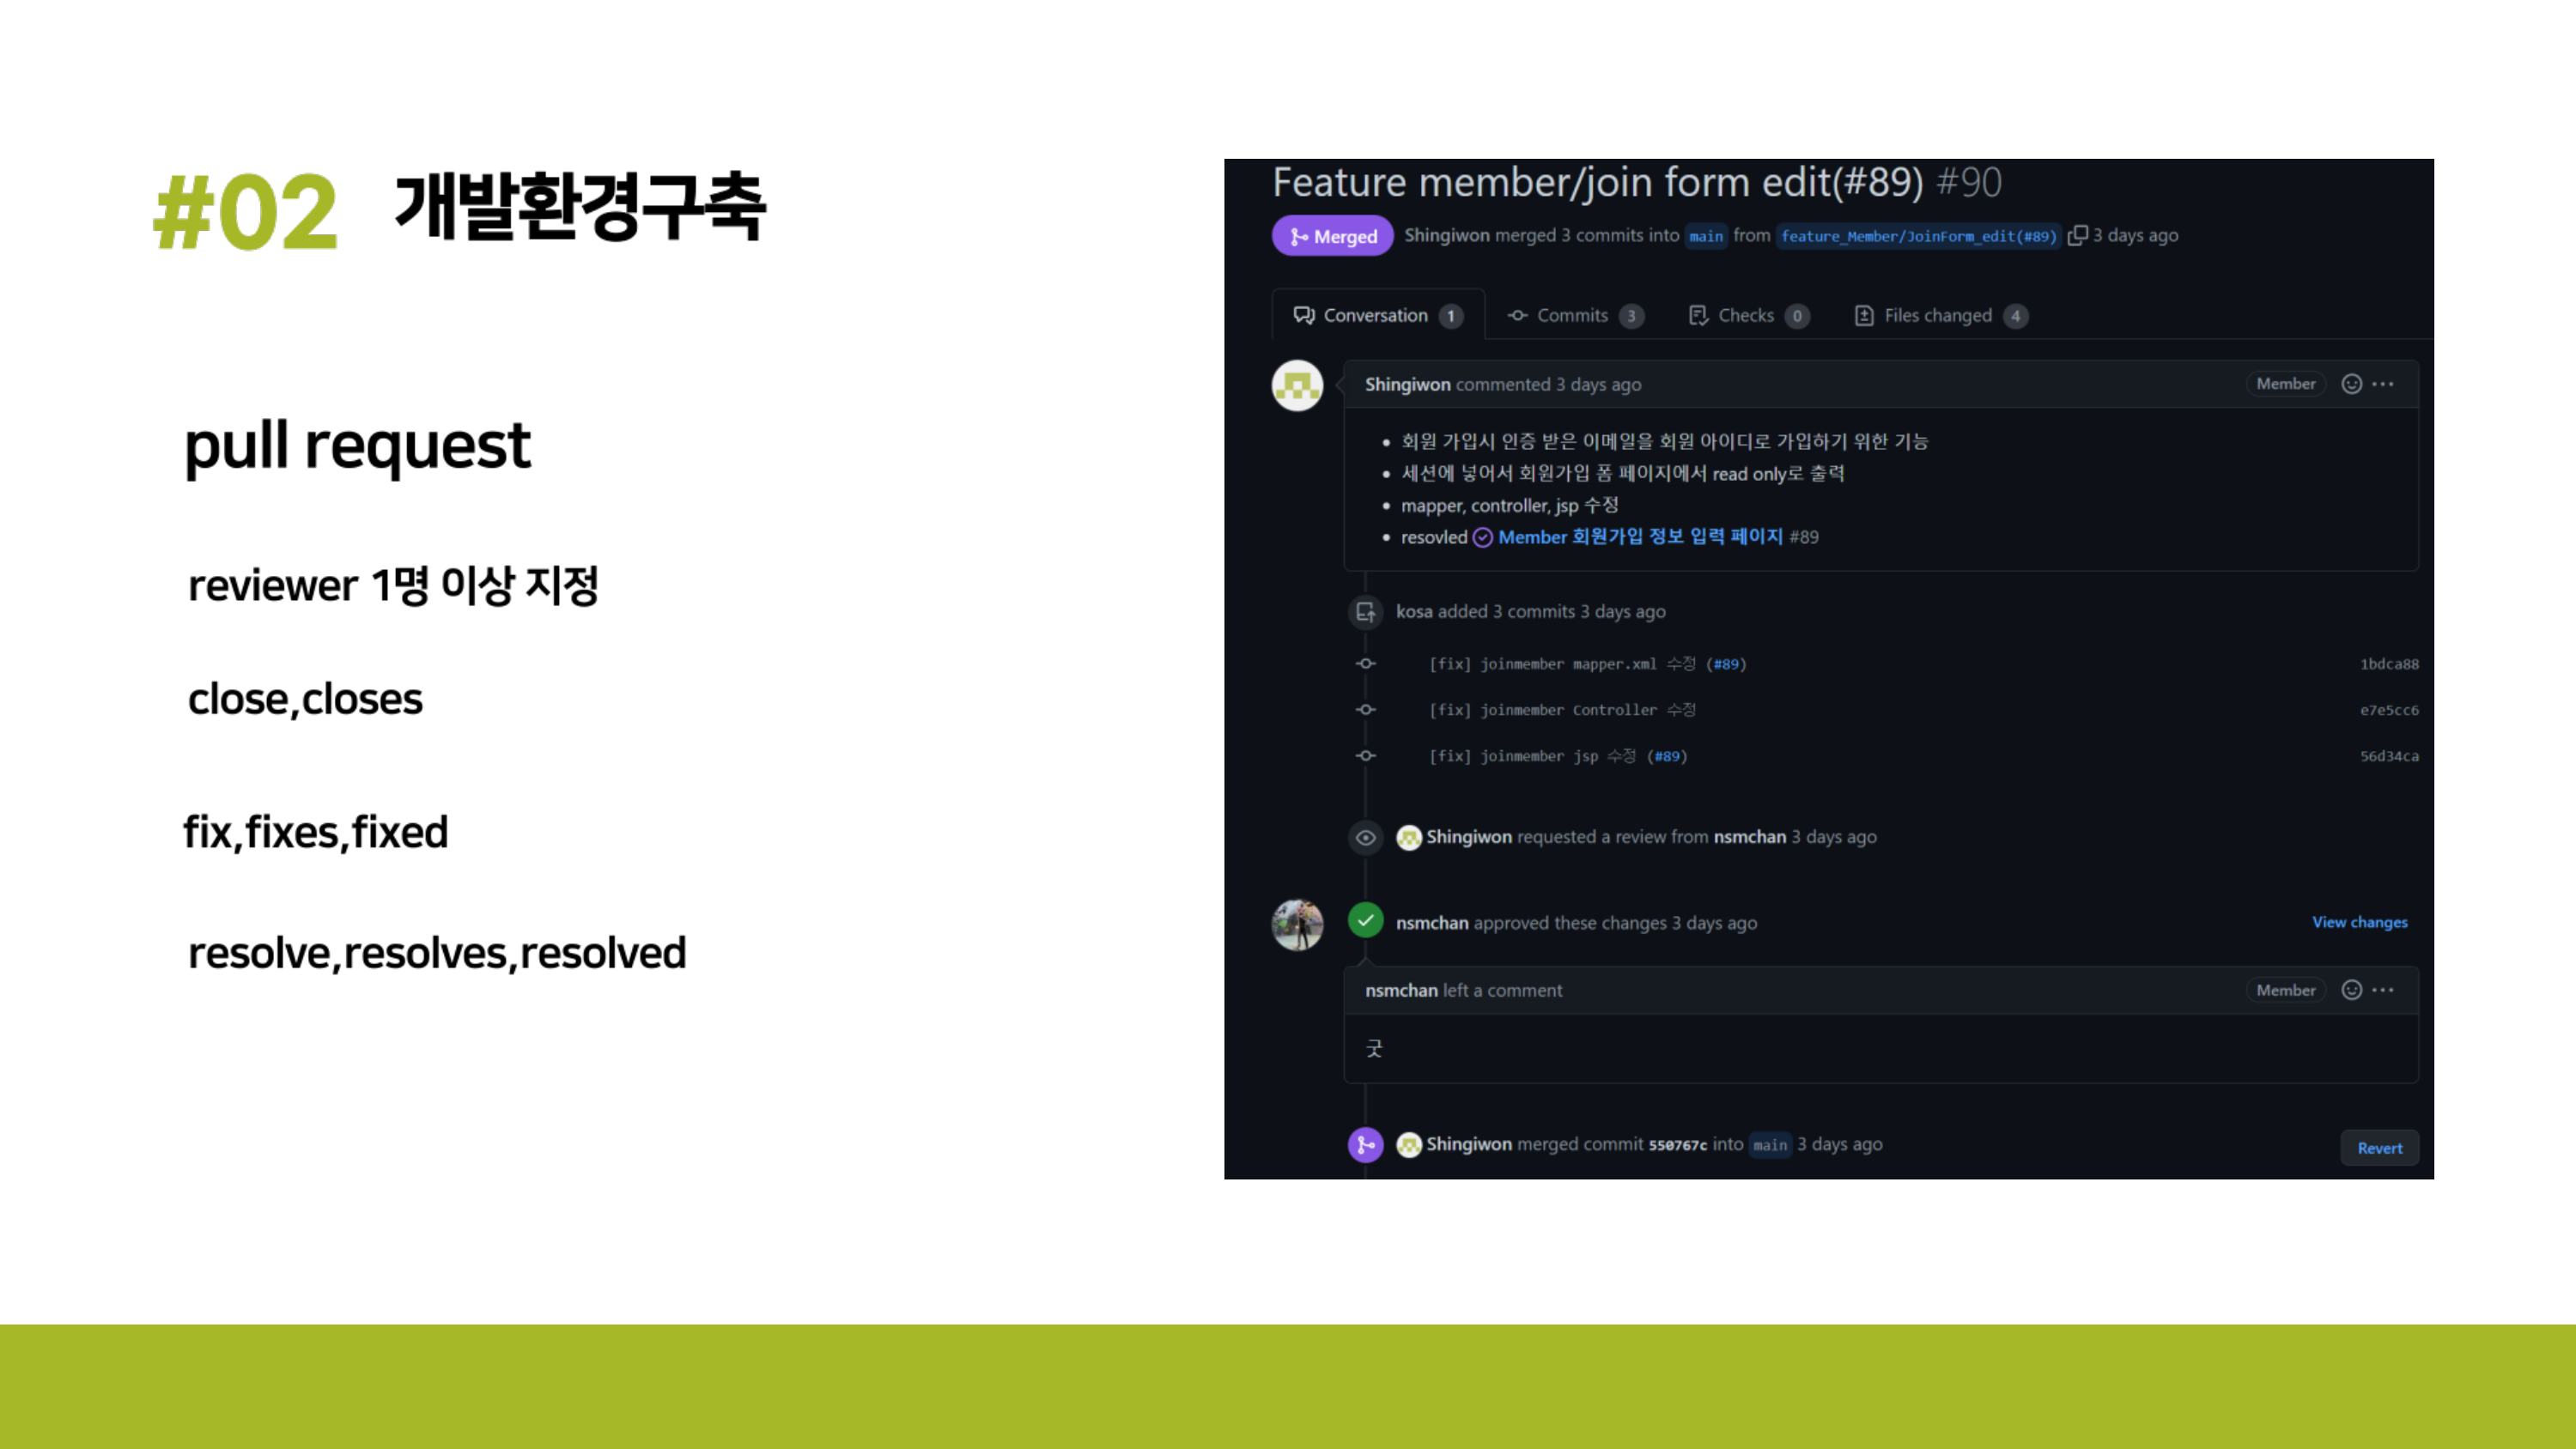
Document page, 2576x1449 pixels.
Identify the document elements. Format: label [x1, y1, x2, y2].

text_box [1224, 158, 2434, 1179]
picture [181, 550, 620, 630]
picture [173, 393, 562, 512]
picture [181, 664, 444, 742]
picture [137, 145, 379, 293]
picture [176, 797, 469, 884]
picture [383, 148, 799, 275]
picture [181, 919, 705, 995]
text_box [0, 1325, 2576, 1449]
